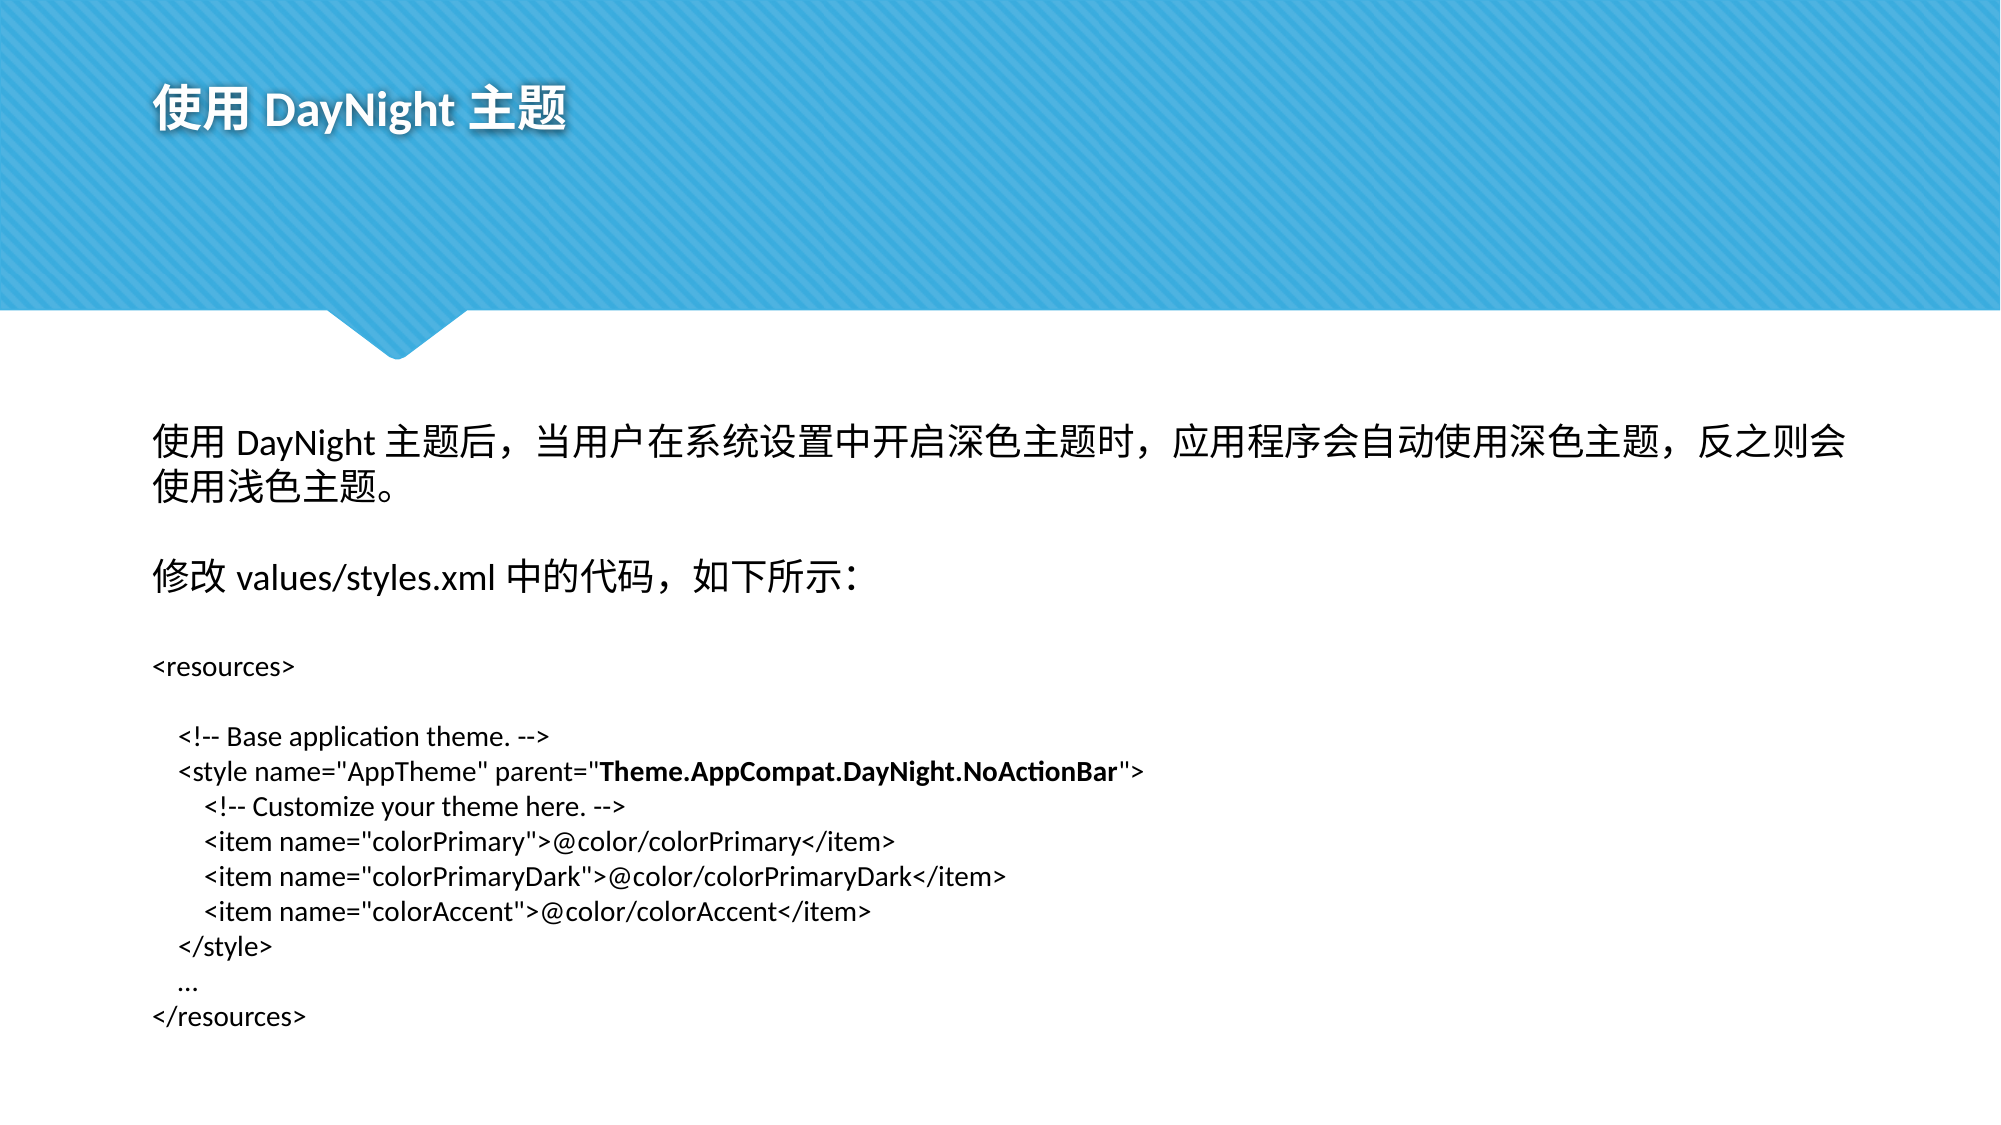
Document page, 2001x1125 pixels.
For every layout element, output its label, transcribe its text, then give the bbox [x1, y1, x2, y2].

text_box <resources> <!-- Base application theme. --> <style name="AppTheme" parent="Theme.AppCompat.DayNight.NoActionBar"> <!-- Customize your theme here. --> <item name="colorPrimary">@color/colorPrimary</item> <item name="colorPrimaryDark">@color/colorPrimaryDark</item> <item name="colorAccent">@color/colorAccent</item> </style> … </resources> [137, 639, 1844, 1040]
text_box 使用DayNight主题后，当用户在系统设置中开启深色主题时，应用程序会自动使用深色主题，反之则会使用浅色主题。 修改values/styles.xml中的代码，如下所示： [137, 411, 1863, 606]
title 使用DayNight主题 [137, 59, 1863, 144]
